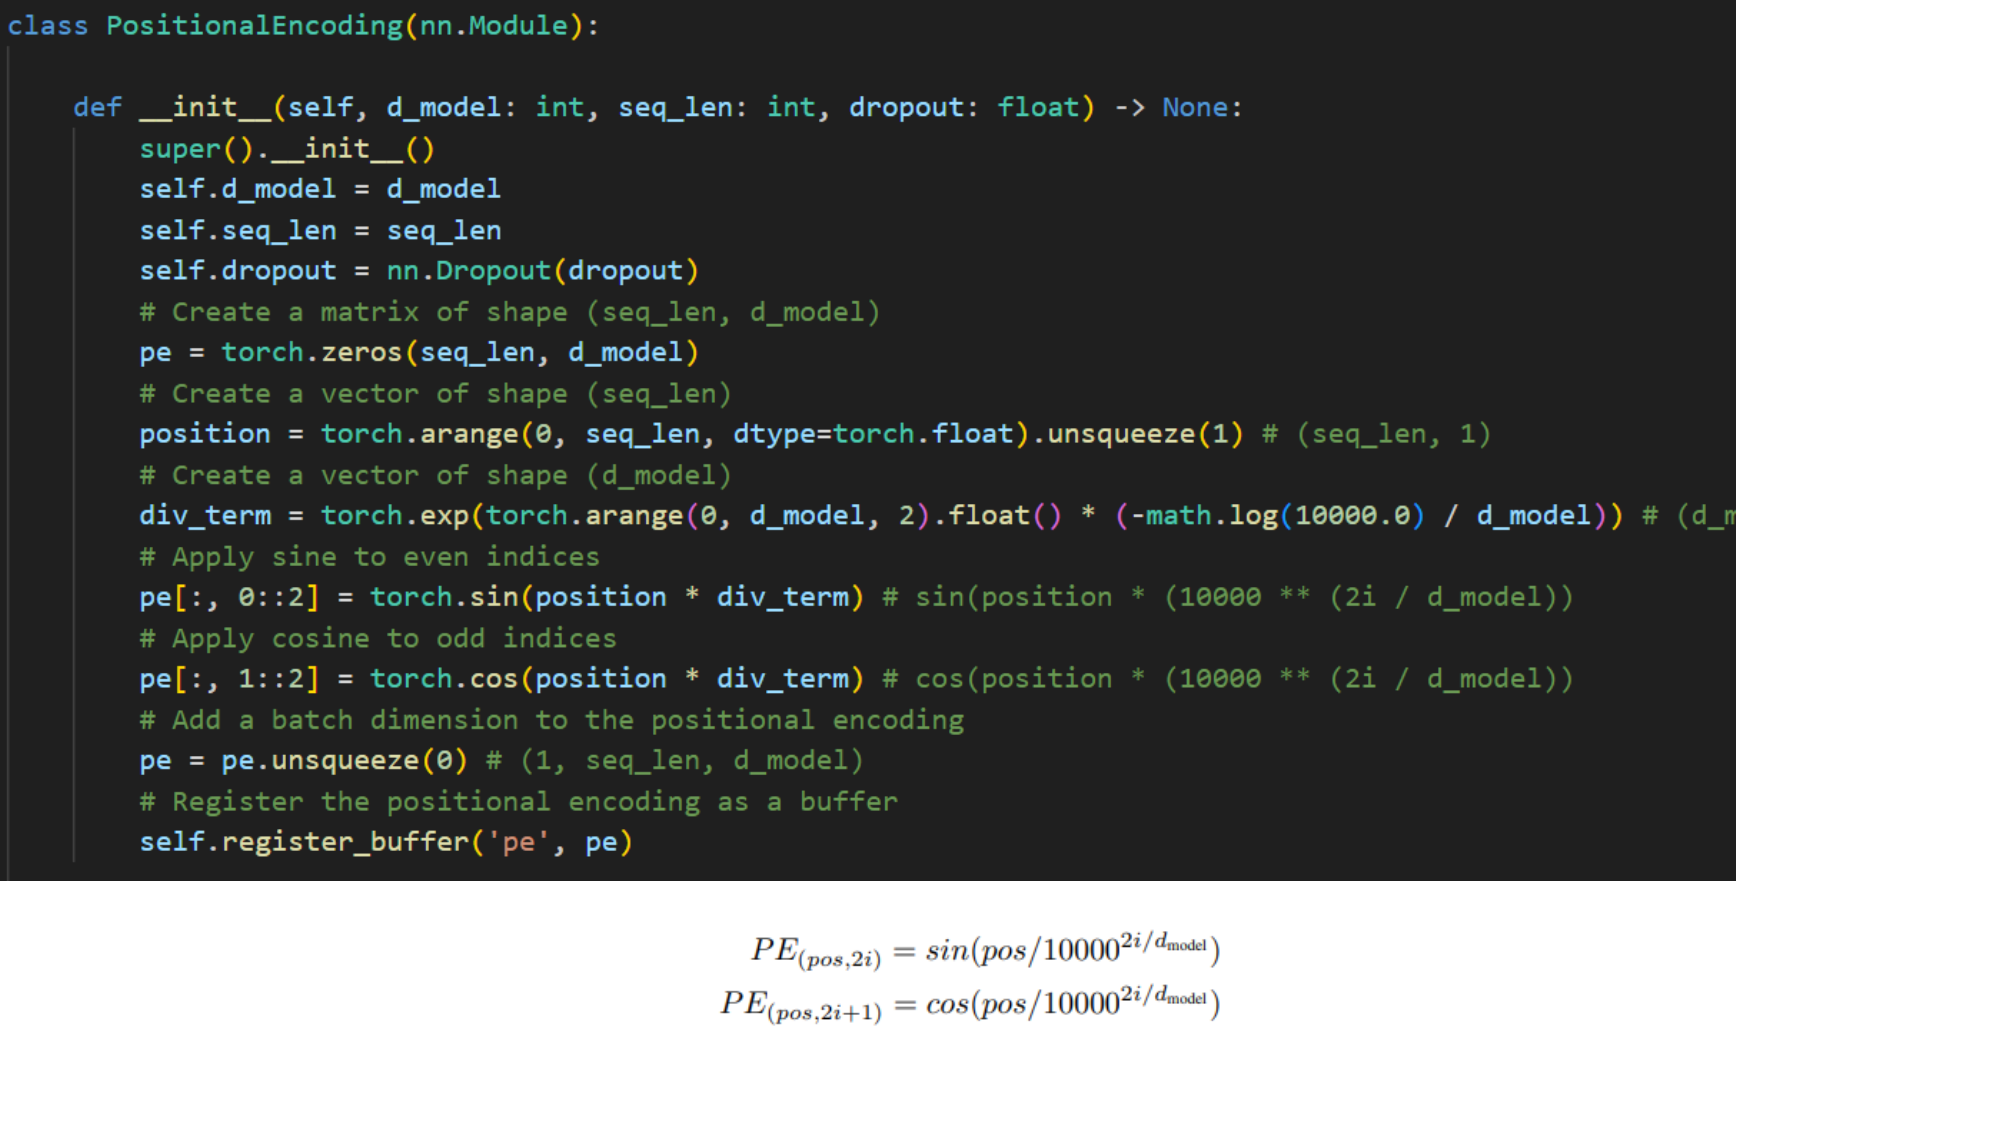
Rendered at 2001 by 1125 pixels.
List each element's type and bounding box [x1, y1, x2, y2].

picture [661, 894, 1287, 1040]
picture [0, 0, 1736, 881]
